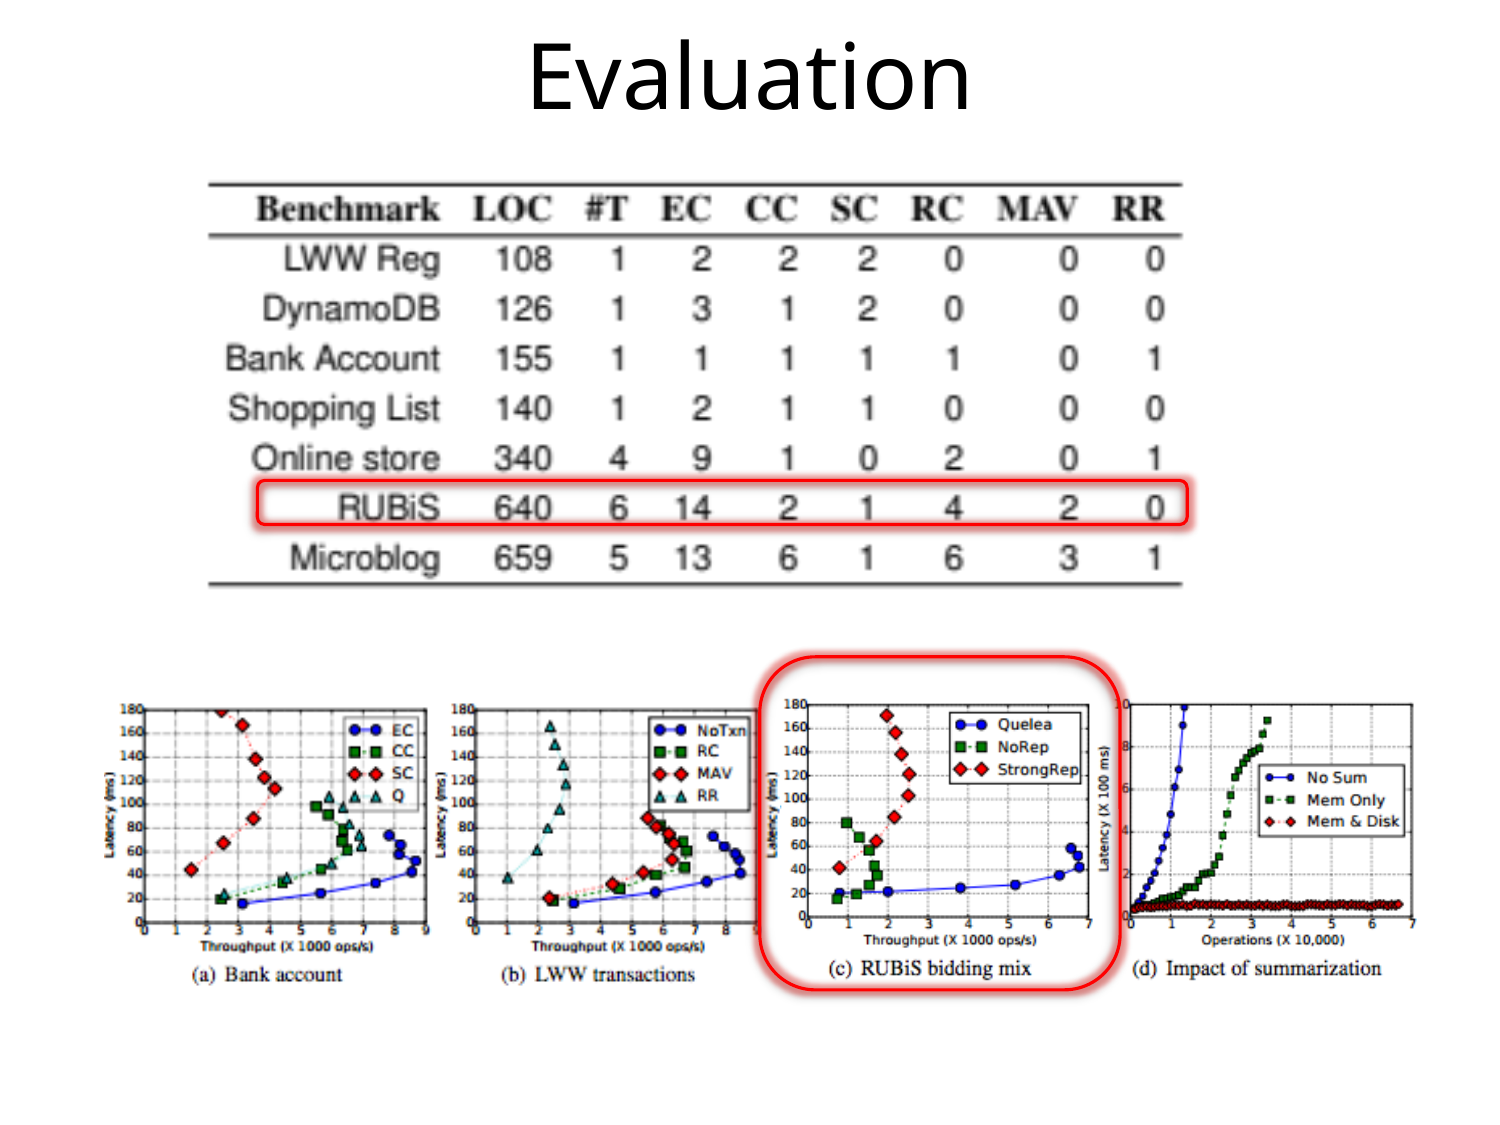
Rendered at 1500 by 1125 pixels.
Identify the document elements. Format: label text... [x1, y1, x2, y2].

picture [104, 688, 1426, 991]
text_box [765, 656, 1115, 687]
title Evaluation [75, 3, 1425, 143]
picture [191, 171, 1187, 597]
